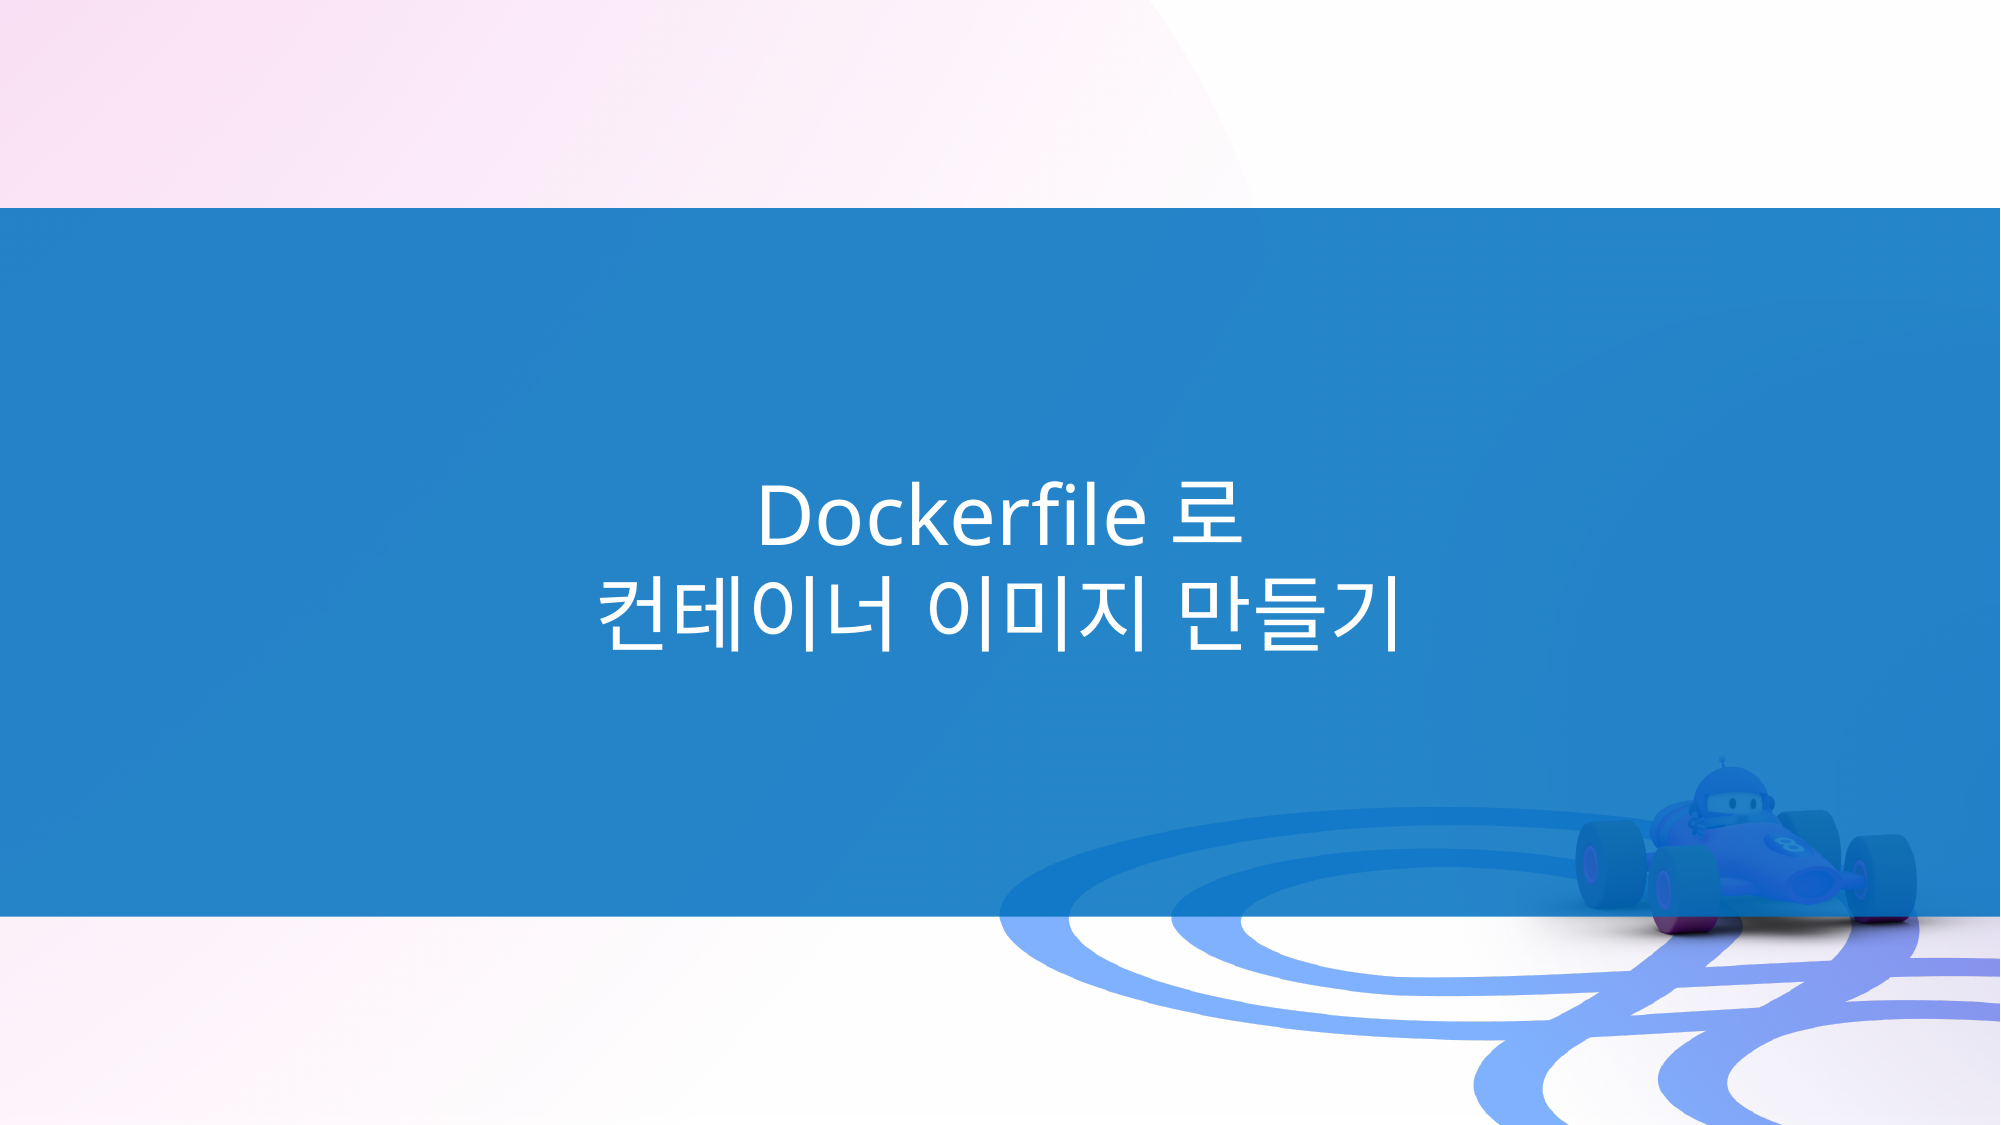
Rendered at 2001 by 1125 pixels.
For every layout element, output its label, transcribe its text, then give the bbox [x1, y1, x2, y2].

text_box Dockerfile로 컨테이너 이미지 만들기 [0, 207, 2000, 918]
picture [0, 0, 2001, 1125]
